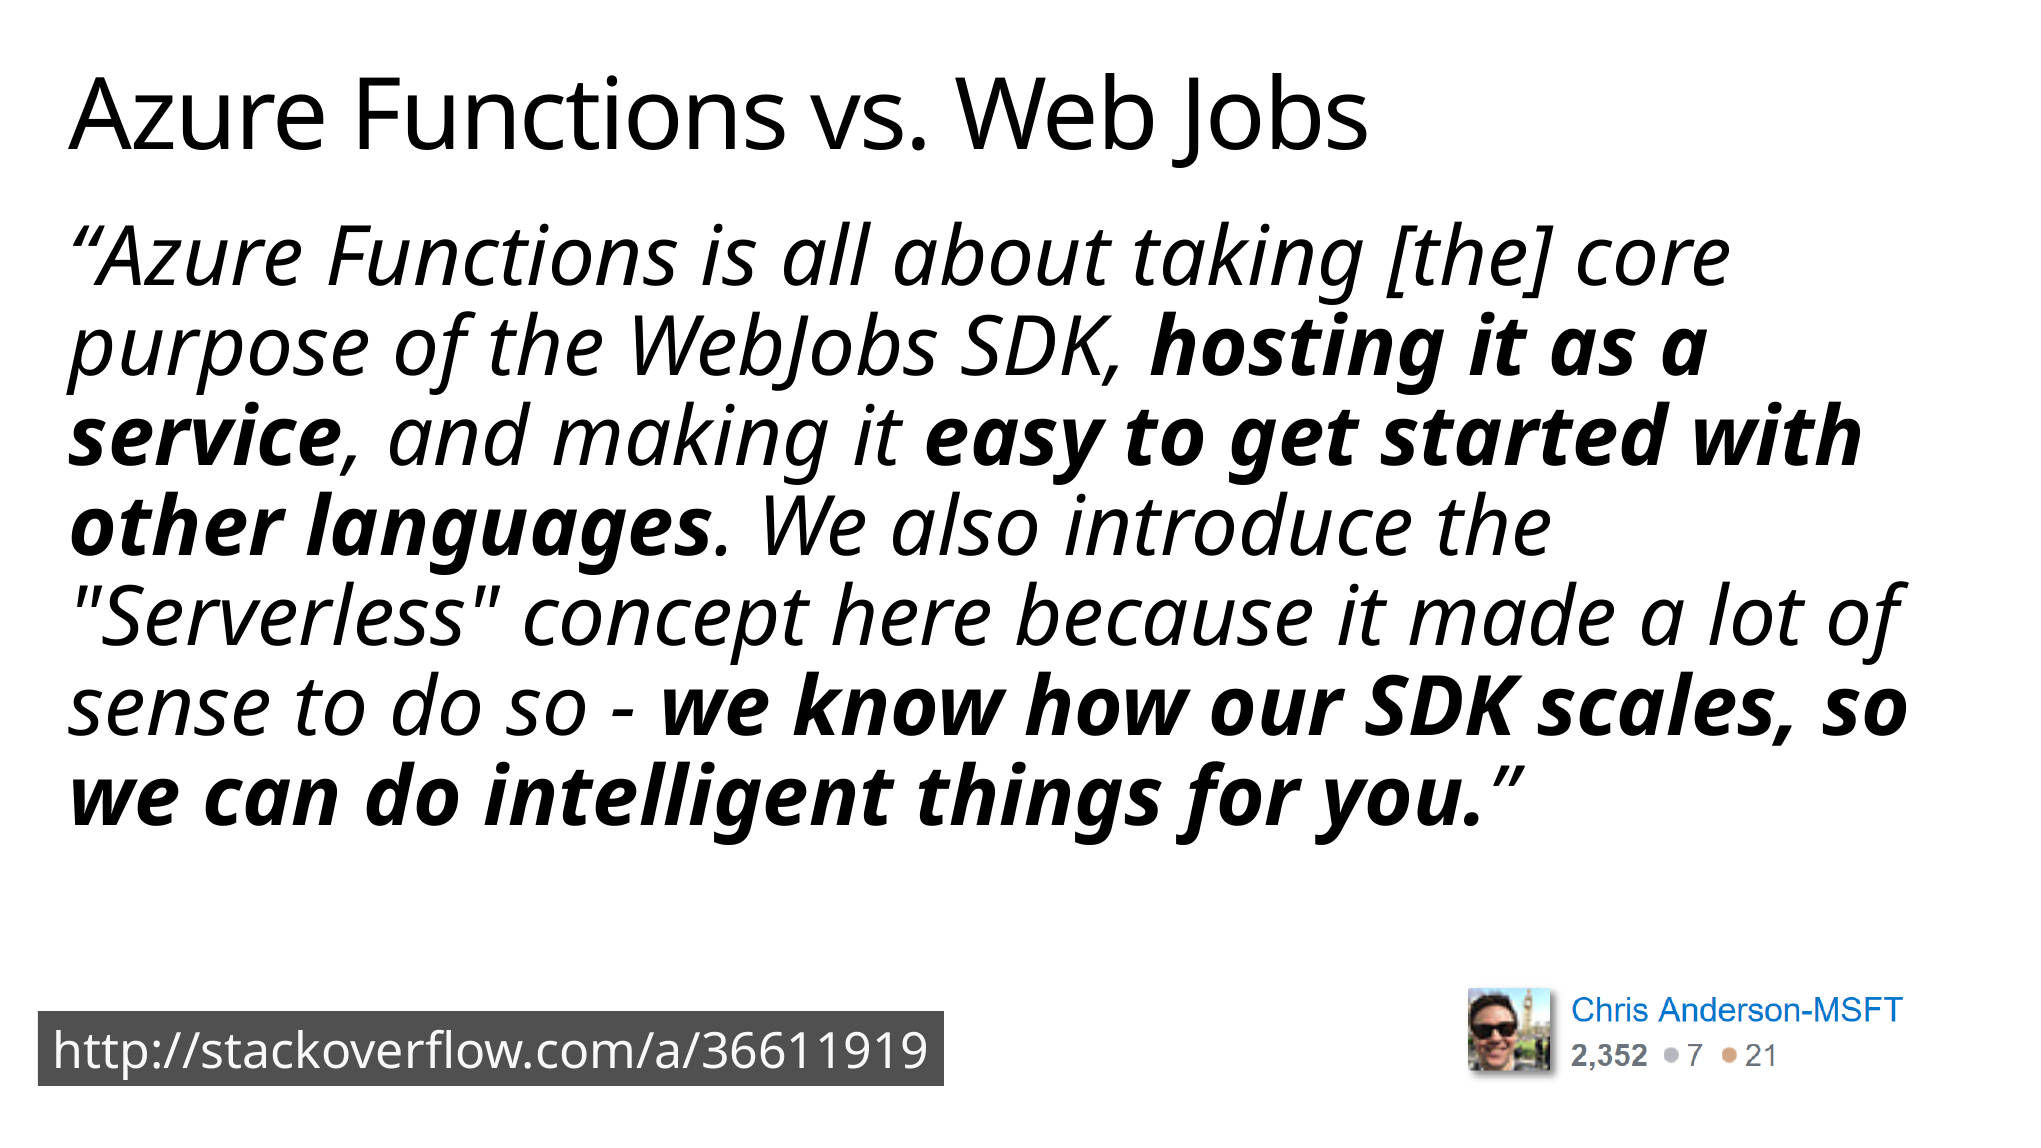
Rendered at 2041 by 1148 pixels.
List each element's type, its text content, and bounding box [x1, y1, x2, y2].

text_box http://stackoverflow.com/a/36611919 [37, 1011, 944, 1086]
title Azure Functions vs. Web Jobs [45, 48, 1996, 198]
list “Azure Functions is all about taking [the] core purpose of the WebJobs SDK, hosting it as a service, and making it easy to get started with other languages. We also introduce the "Serverless" concept here because it made a lot of sense to do so - we know how our SDK scales, so we can do intelligent things for you.” [45, 198, 1996, 775]
picture [1444, 973, 1917, 1097]
